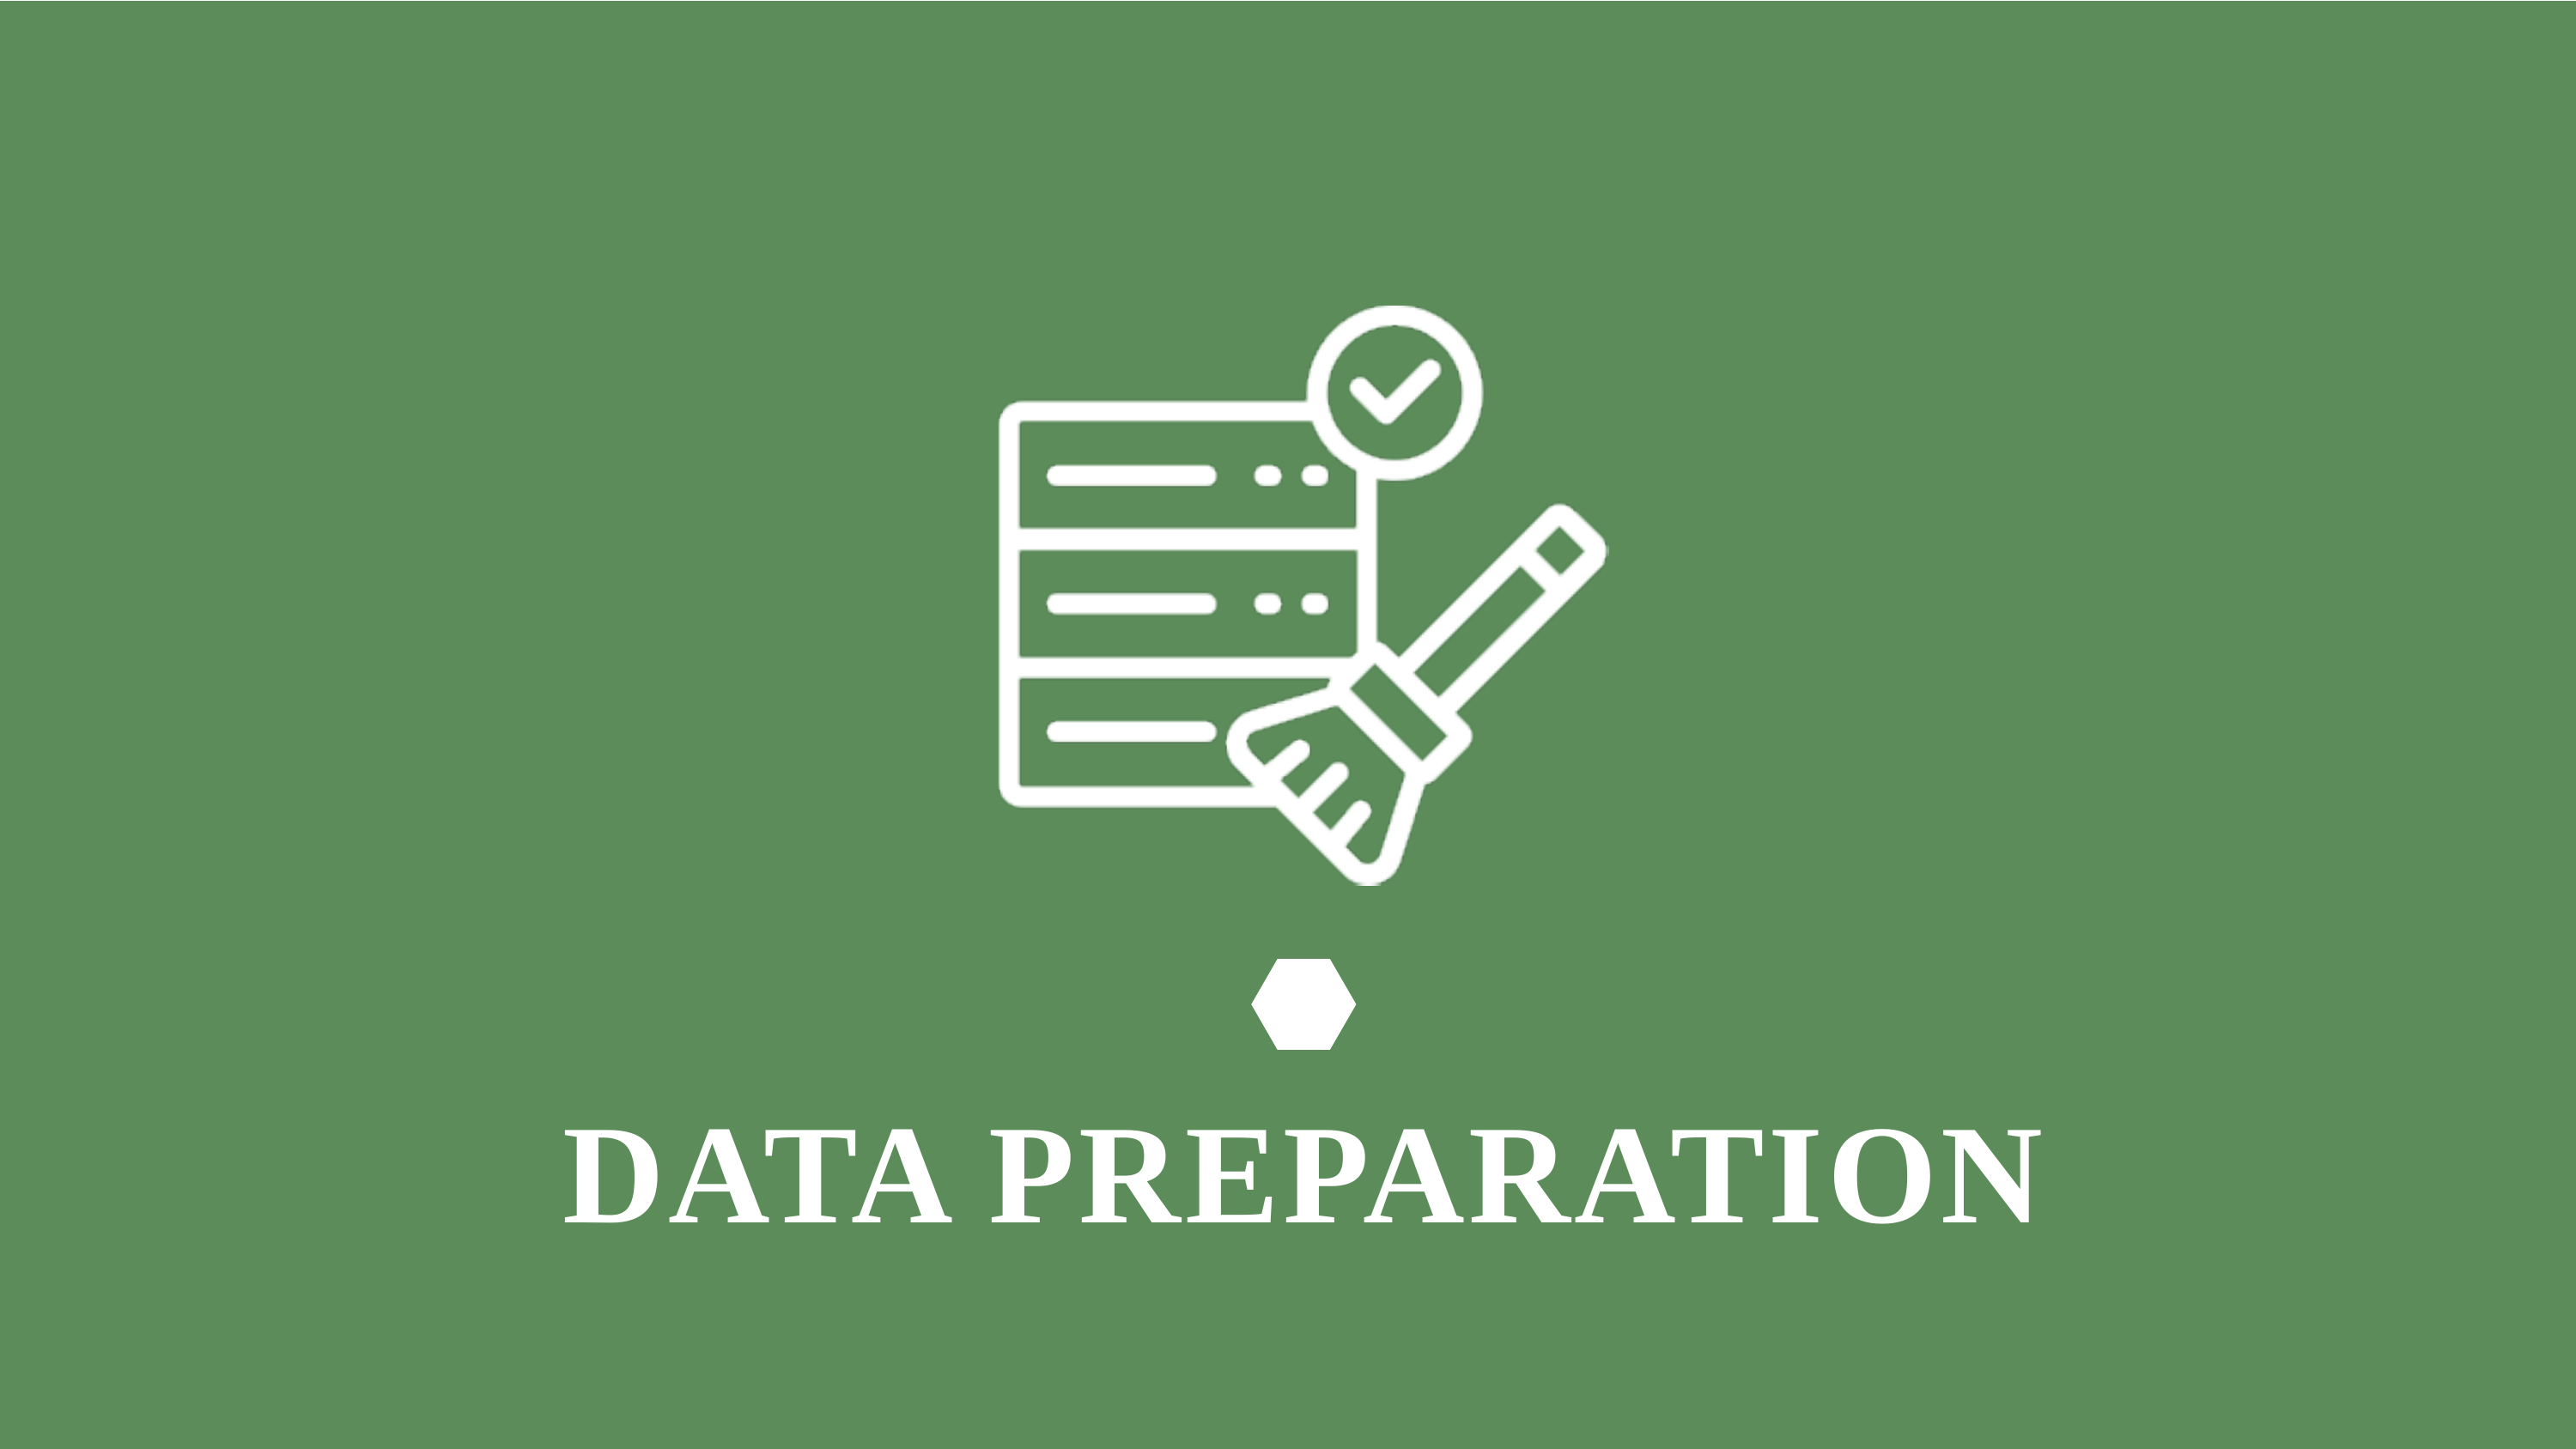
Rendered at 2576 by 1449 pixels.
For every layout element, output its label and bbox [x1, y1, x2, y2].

text_box [1250, 958, 1357, 1051]
text_box [0, 0, 2576, 1449]
